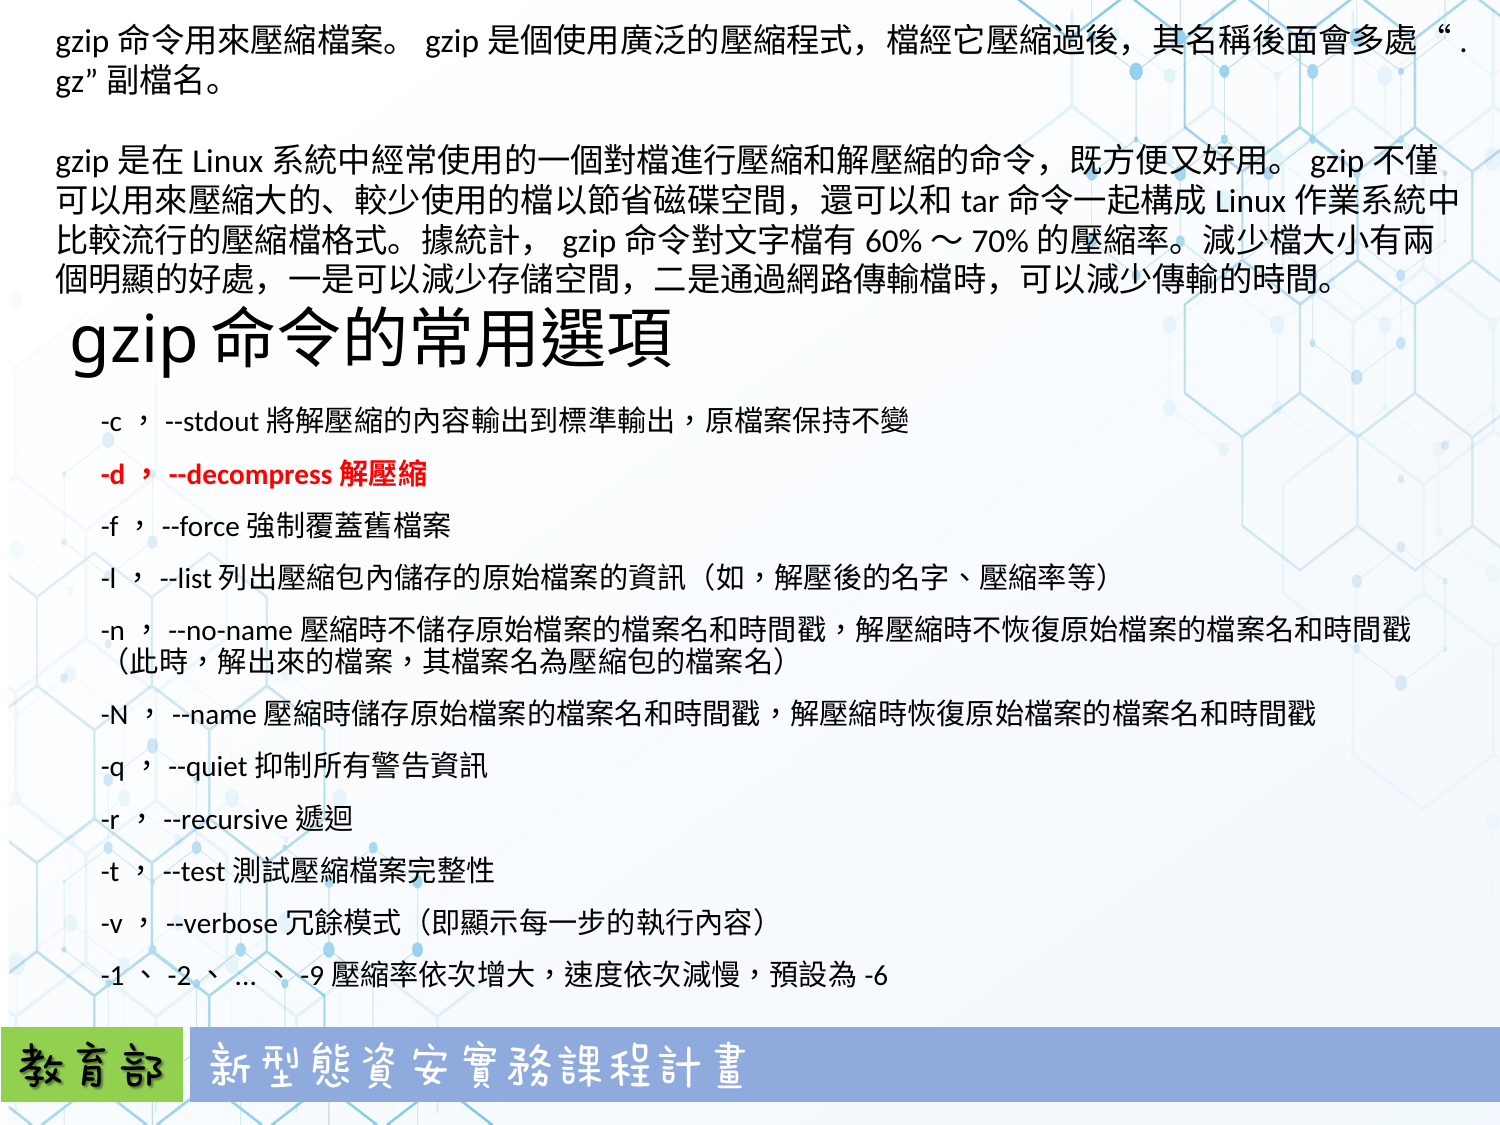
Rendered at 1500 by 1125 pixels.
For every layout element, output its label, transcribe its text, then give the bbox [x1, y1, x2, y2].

title gzip命令的常用選項 [54, 306, 1349, 385]
list -c，--stdout將解壓縮的內容輸出到標準輸出，原檔案保持不變 -d，--decompress解壓縮 -f，--force強制覆蓋舊檔案 -l，--list列出壓縮包內儲存的原始檔案的資訊（如，解壓後的名字、壓縮率等） -n，--no-name壓縮時不儲存原始檔案的檔案名和時間戳，解壓縮時不恢復原始檔案的檔案名和時間戳（此時，解出來的檔案，其檔案名為壓縮包的檔案名） -N，--name壓縮時儲存原始檔案的檔案名和時間戳，解壓縮時恢復原始檔案的檔案名和時間戳 -q，--quiet抑制所有警告資訊 -r，--recursive遞迴 -t，--test測試壓縮檔案完整性 -v，--verbose冗餘模式（即顯示每一步的執行內容） -1、-2、...、-9壓縮率依次增大，速度依次減慢，預設為-6 [85, 399, 1477, 889]
text_box gzip命令用來壓縮檔案。gzip是個使用廣泛的壓縮程式，檔經它壓縮過後，其名稱後面會多處“.gz”副檔名。 gzip是在Linux系統中經常使用的一個對檔進行壓縮和解壓縮的命令，既方便又好用。gzip不僅可以用來壓縮大的、較少使用的檔以節省磁碟空間，還可以和tar命令一起構成Linux作業系統中比較流行的壓縮檔格式。據統計，gzip命令對文字檔有60%～70%的壓縮率。減少檔大小有兩個明顯的好處，一是可以減少存儲空間，二是通過網路傳輸檔時，可以減少傳輸的時間。 [40, 11, 1482, 306]
picture [0, 0, 1500, 1125]
